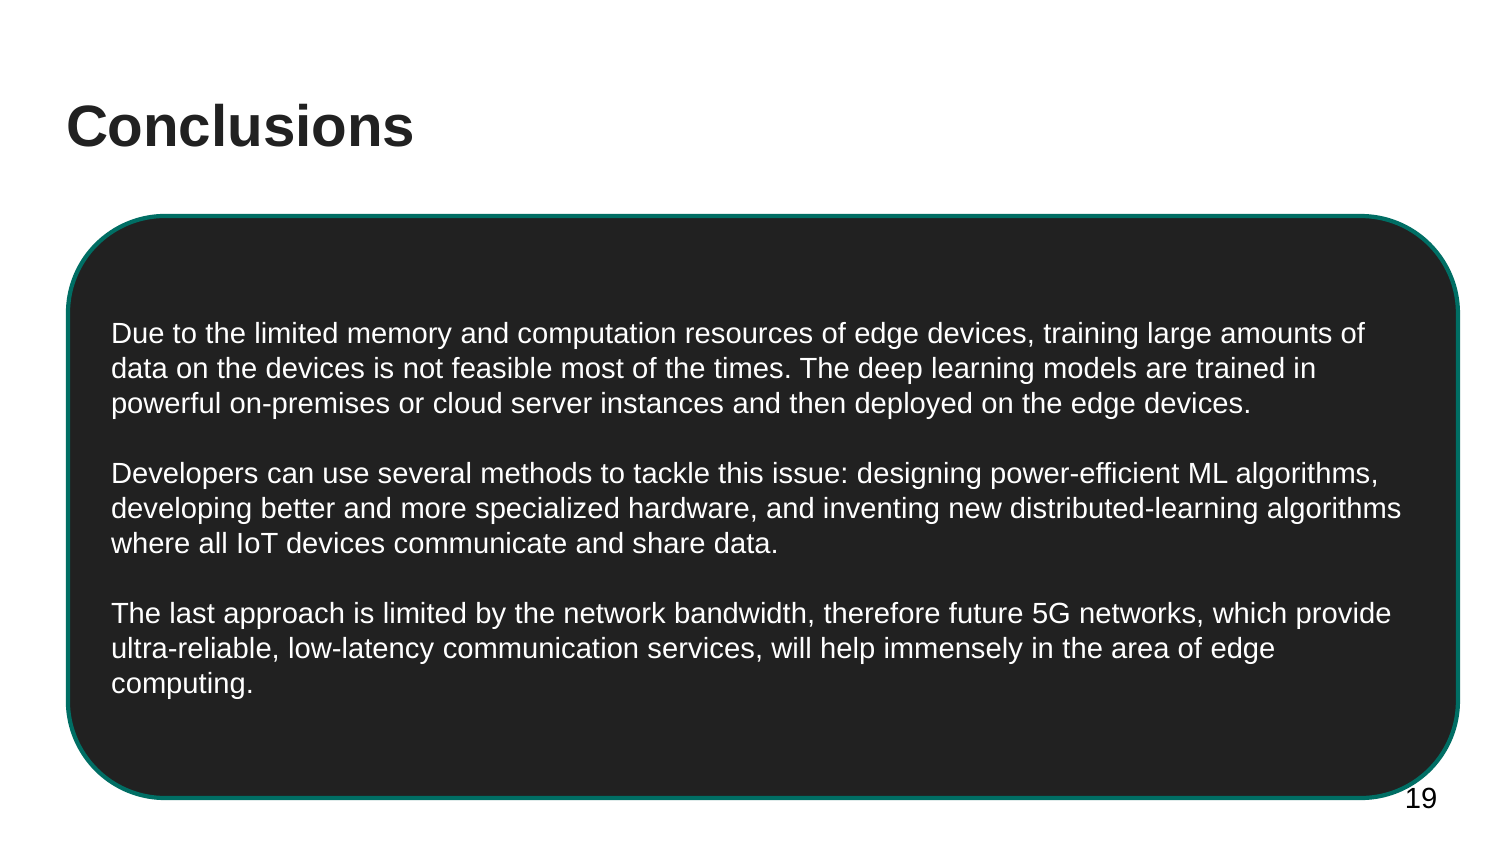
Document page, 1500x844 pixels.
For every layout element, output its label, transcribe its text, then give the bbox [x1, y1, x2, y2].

title Conclusions [51, 72, 1449, 167]
slide_number 19 [1389, 764, 1480, 830]
text_box Due to the limited memory and computation resources of edge devices, training large amounts of data on the devices is not feasible most of the times. The deep learning models are trained in powerful on-premises or cloud server instances and then deployed on the edge devices. Developers can use several methods to tackle this issue: designing power-efficient ML algorithms, developing better and more specialized hardware, and inventing new distributed-learning algorithms where all IoT devices communicate and share data. The last approach is limited by the network bandwidth, therefore future 5G networks, which provide ultra-reliable, low-latency communication services, will help immensely in the area of edge computing. [65, 213, 1461, 801]
